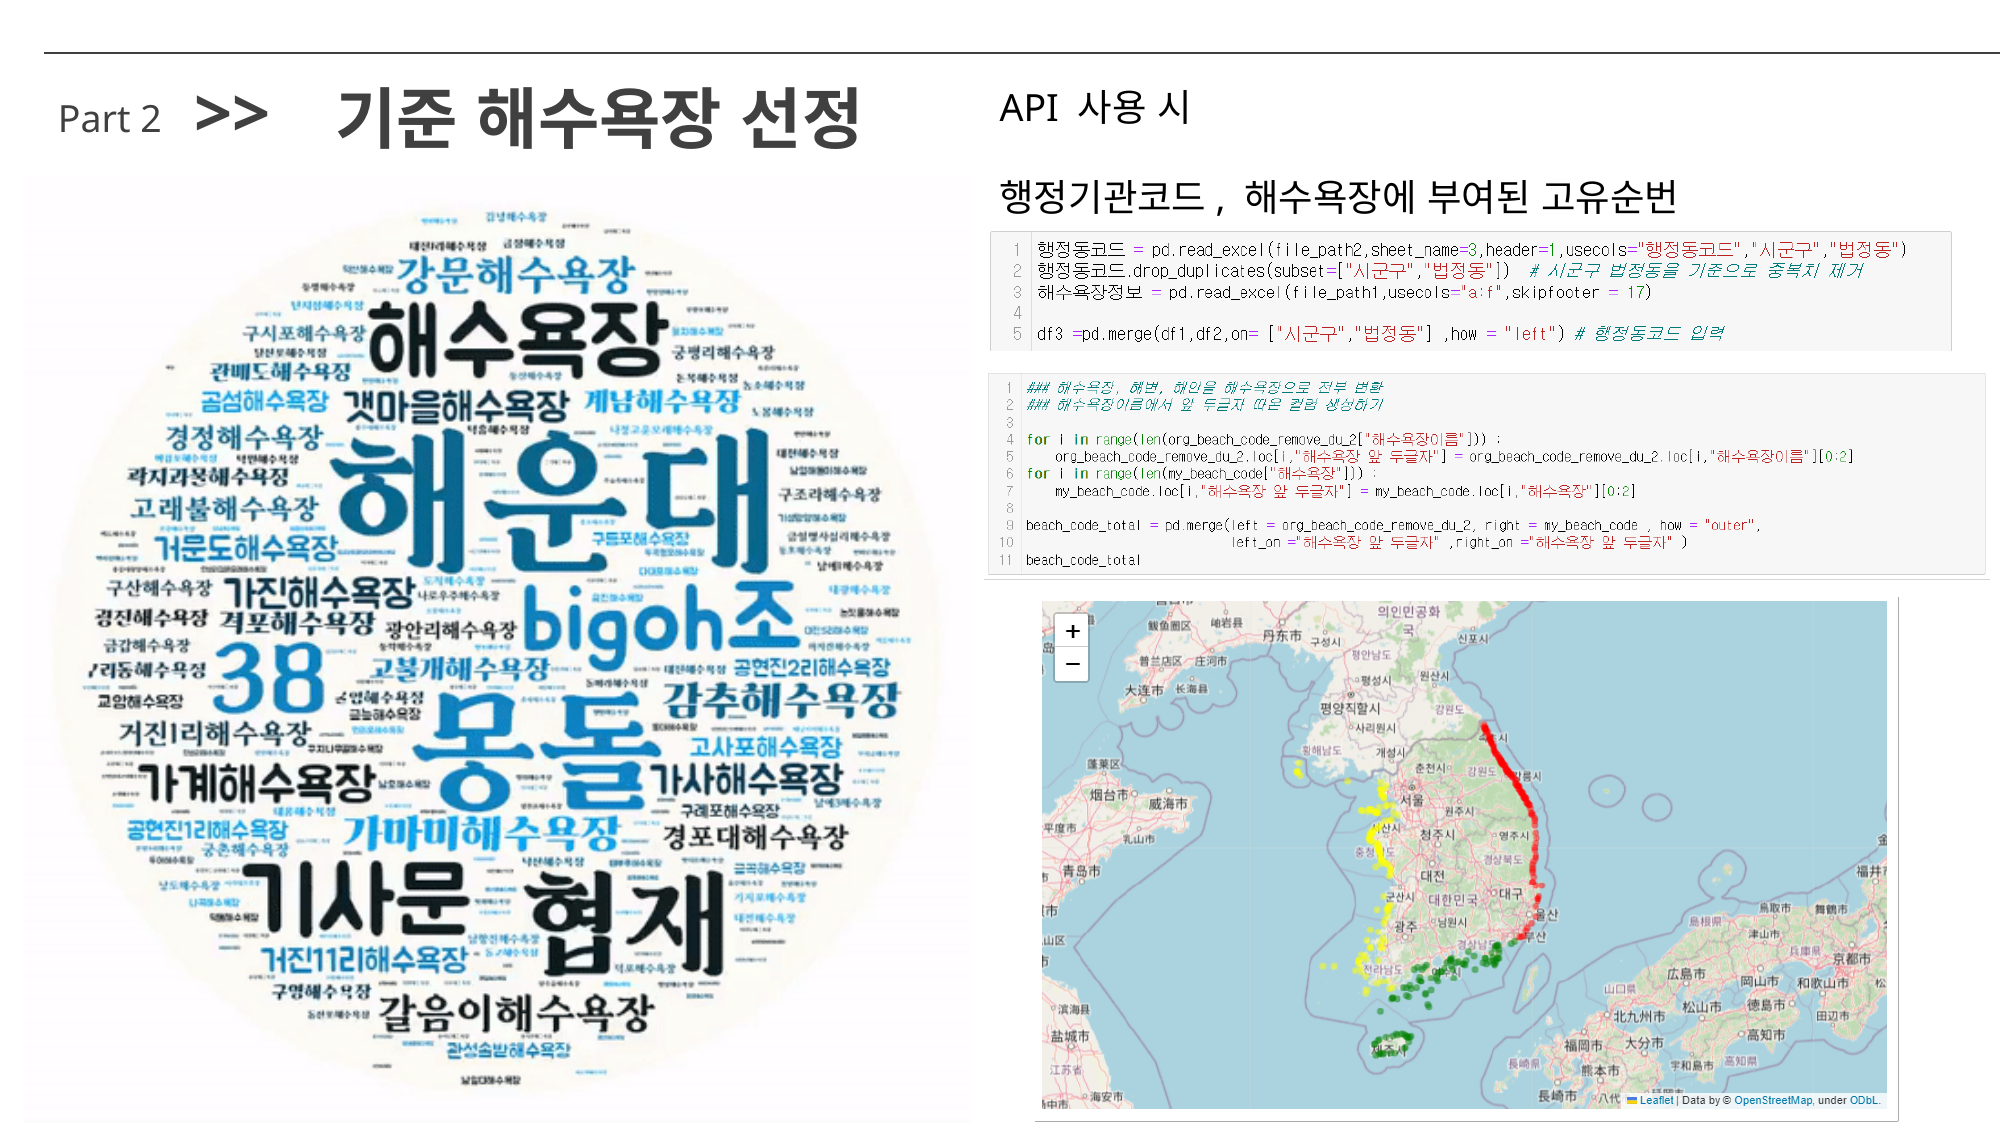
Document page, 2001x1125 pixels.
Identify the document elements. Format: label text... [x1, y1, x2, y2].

picture [985, 227, 1954, 351]
picture [1035, 597, 1904, 1125]
picture [24, 176, 971, 1123]
text_box API 사용 시 행정기관코드, 해수욕장에 부여된 고유순번 [984, 76, 1748, 271]
picture [984, 369, 1990, 580]
text_box >> [179, 63, 286, 159]
text_box Part 2 [43, 87, 177, 147]
text_box 기준 해수욕장 선정 [320, 69, 880, 165]
